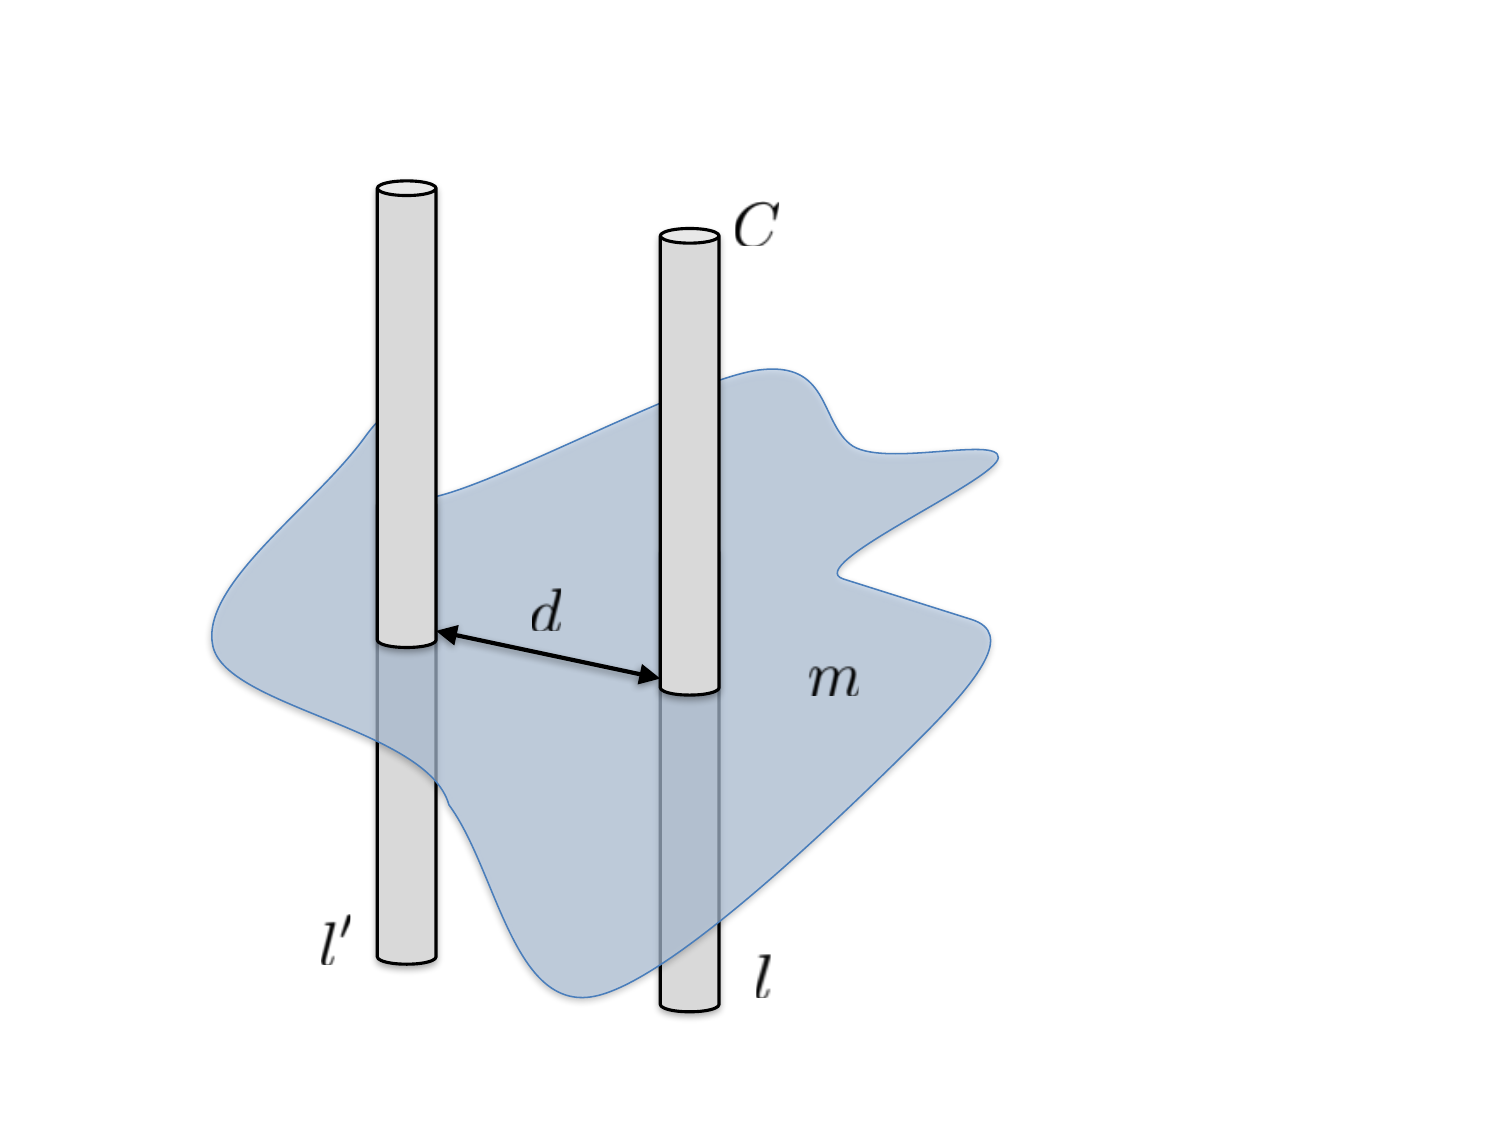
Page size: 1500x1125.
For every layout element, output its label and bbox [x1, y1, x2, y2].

text_box [376, 180, 437, 649]
text_box [435, 630, 661, 679]
picture [808, 665, 859, 696]
text_box [662, 230, 717, 242]
text_box [376, 750, 437, 965]
text_box [659, 227, 720, 696]
text_box [659, 930, 720, 1013]
text_box [211, 368, 1000, 999]
picture [756, 953, 772, 998]
picture [735, 201, 780, 246]
text_box [379, 182, 434, 194]
picture [531, 586, 562, 632]
picture [320, 914, 351, 965]
